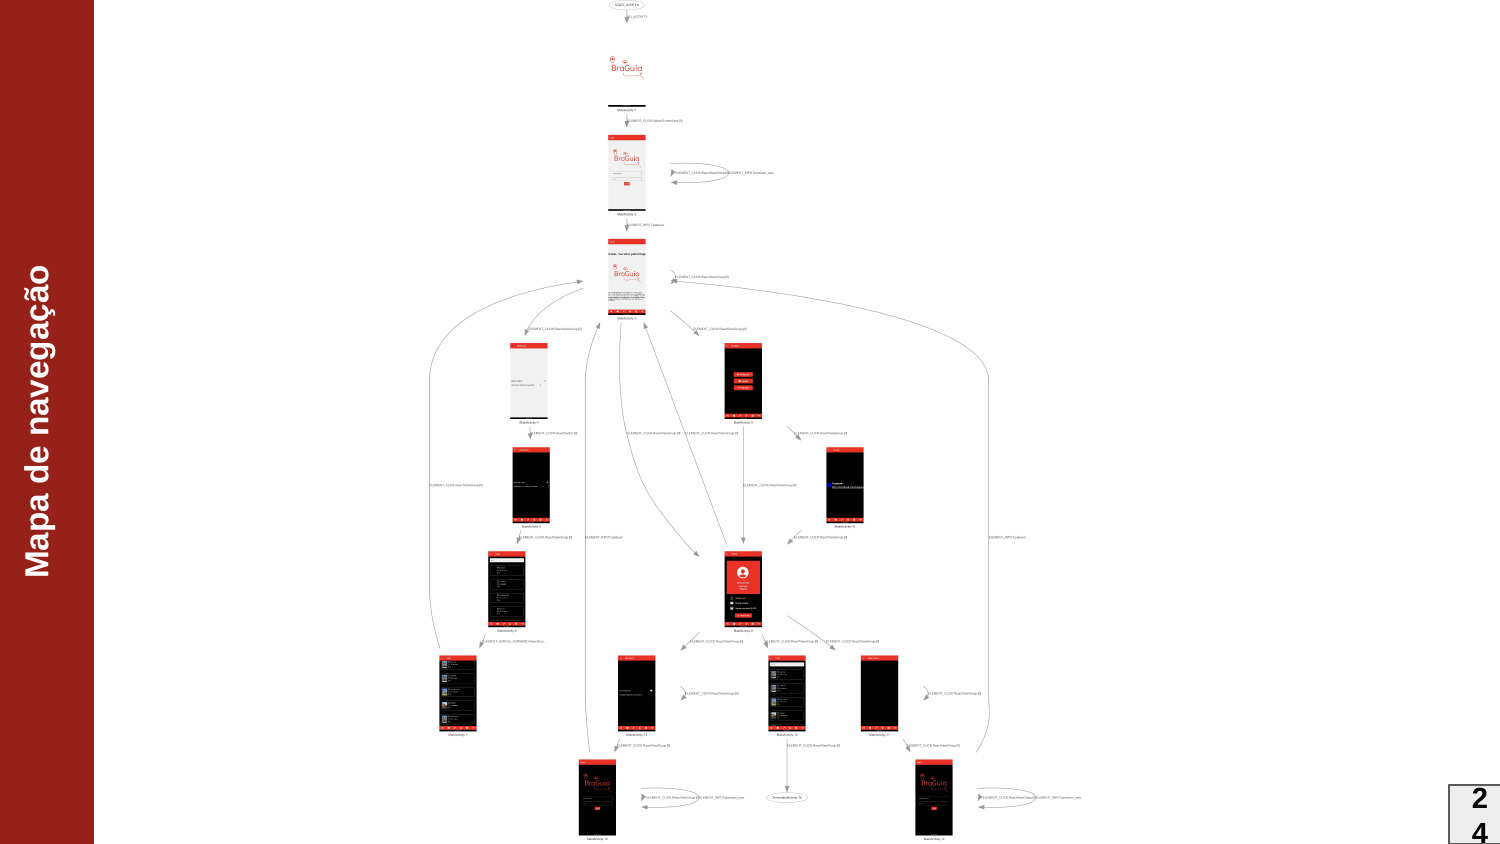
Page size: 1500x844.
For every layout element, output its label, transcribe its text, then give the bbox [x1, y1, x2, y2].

text_box 24 [1448, 785, 1500, 844]
title Mapa de navegação [0, 0, 94, 844]
picture [413, 0, 1087, 844]
